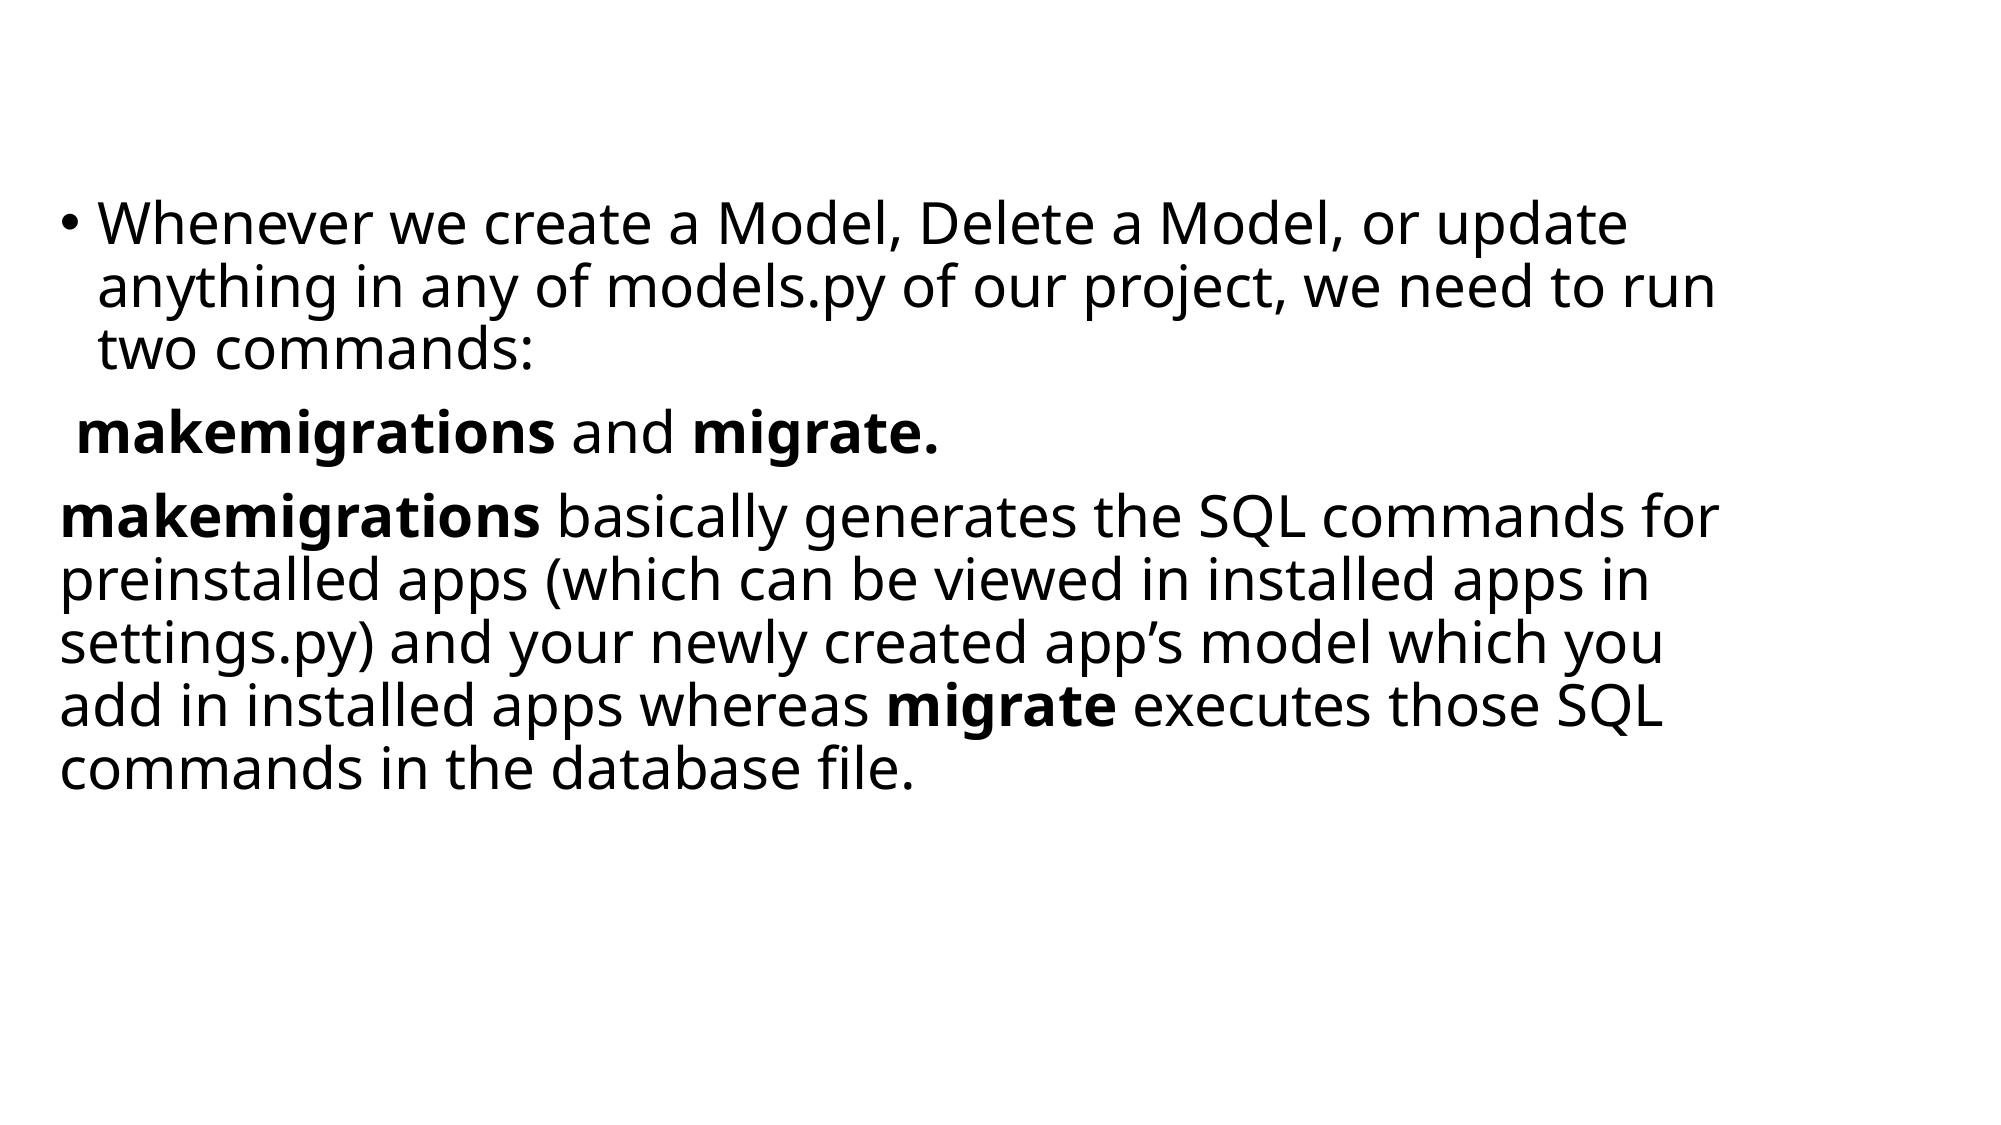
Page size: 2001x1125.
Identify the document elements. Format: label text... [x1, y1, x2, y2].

list Whenever we create a Model, Delete a Model, or update anything in any of models.py of our project, we need to run two commands: makemigrations and migrate. makemigrations basically generates the SQL commands for preinstalled apps (which can be viewed in installed apps in settings.py) and your newly created app’s model which you add in installed apps whereas migrate executes those SQL commands in the database file. [44, 186, 1770, 901]
